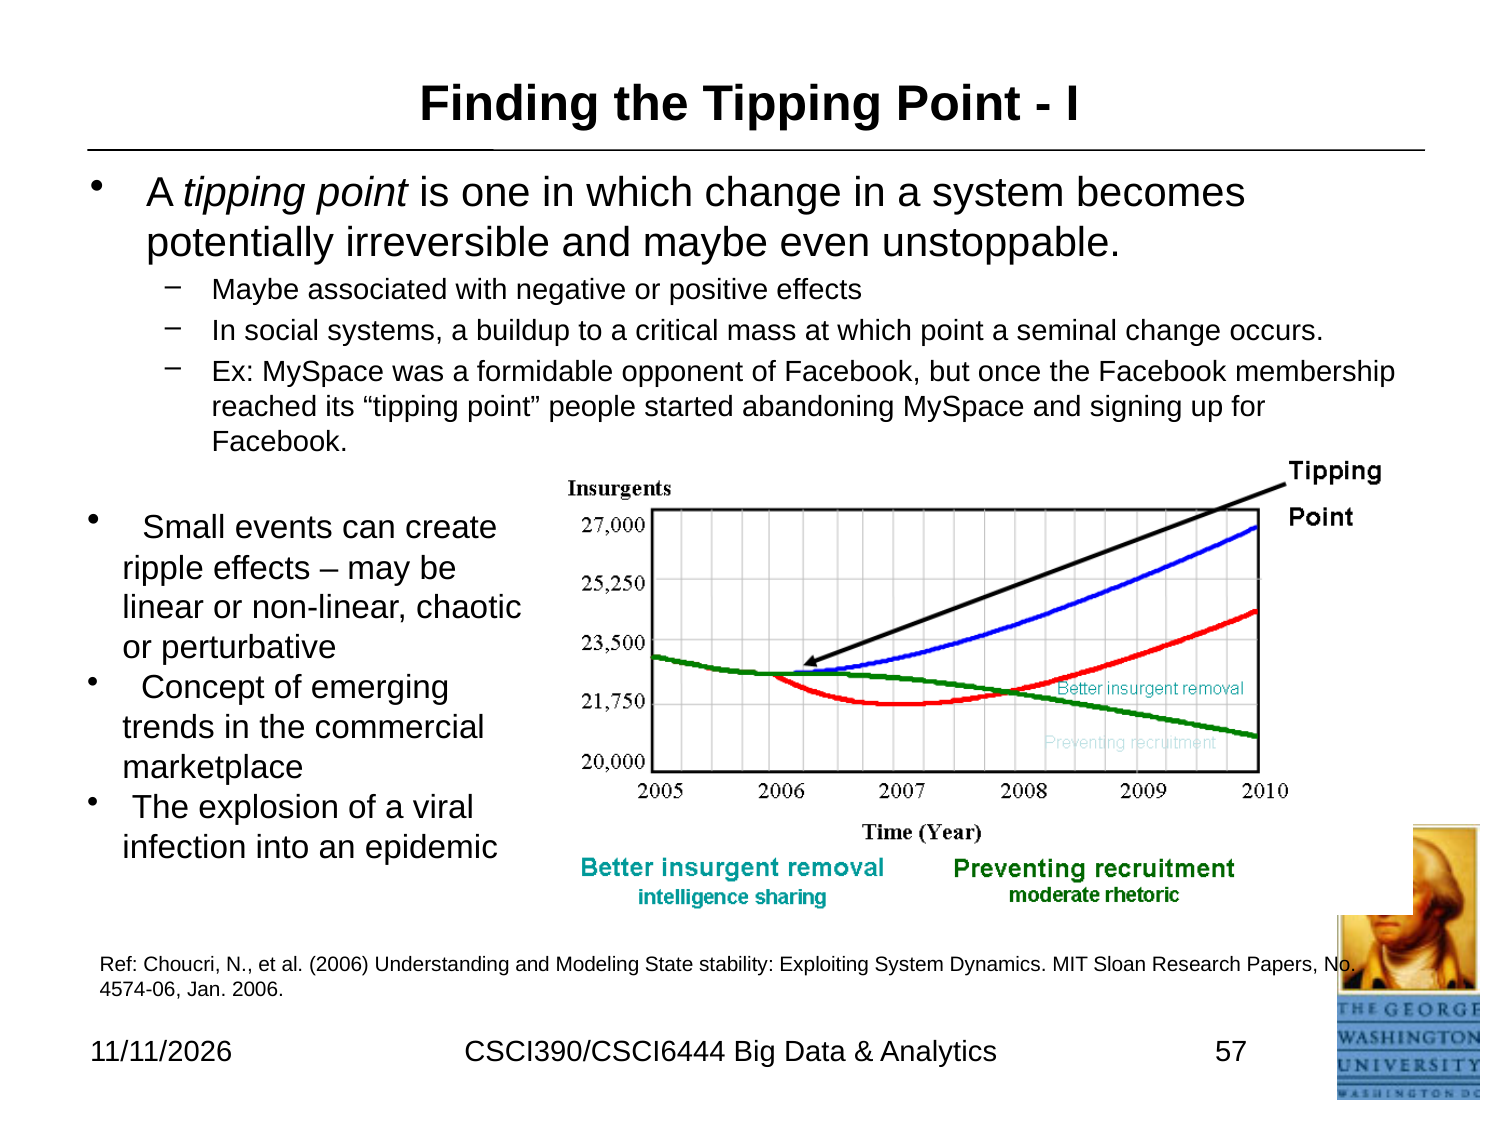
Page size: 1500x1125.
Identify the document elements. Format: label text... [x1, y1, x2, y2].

footer CSCI390/CSCI6444 Big Data & Analytics [300, 1024, 1163, 1103]
title Finding the Tipping Point - I [75, 50, 1425, 150]
text_box Small events can create ripple effects – may be linear or non-linear, chaotic or perturbative Concept of emerging trends in the commercial marketplace The explosion of a viral infection into an epidemic [72, 493, 524, 873]
picture [524, 449, 1480, 1100]
slide_number 57 [1200, 1025, 1313, 1104]
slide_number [75, 1024, 250, 1103]
text_box Ref: Choucri, N., et al. (2006) Understanding and Modeling State stability: Exploiting System Dynamics. MIT Sloan Research Papers, No. 4574-06, Jan. 2006. [84, 943, 1425, 1009]
text_box A tipping point is one in which change in a system becomes potentially irreversible and maybe even unstoppable. Maybe associated with negative or positive effects In social systems, a buildup to a critical mass at which point a seminal change occurs. Ex: MySpace was a formidable opponent of Facebook, but once the Facebook membership reached its “tipping point” people started abandoning MySpace and signing up for Facebook. [74, 157, 1425, 488]
